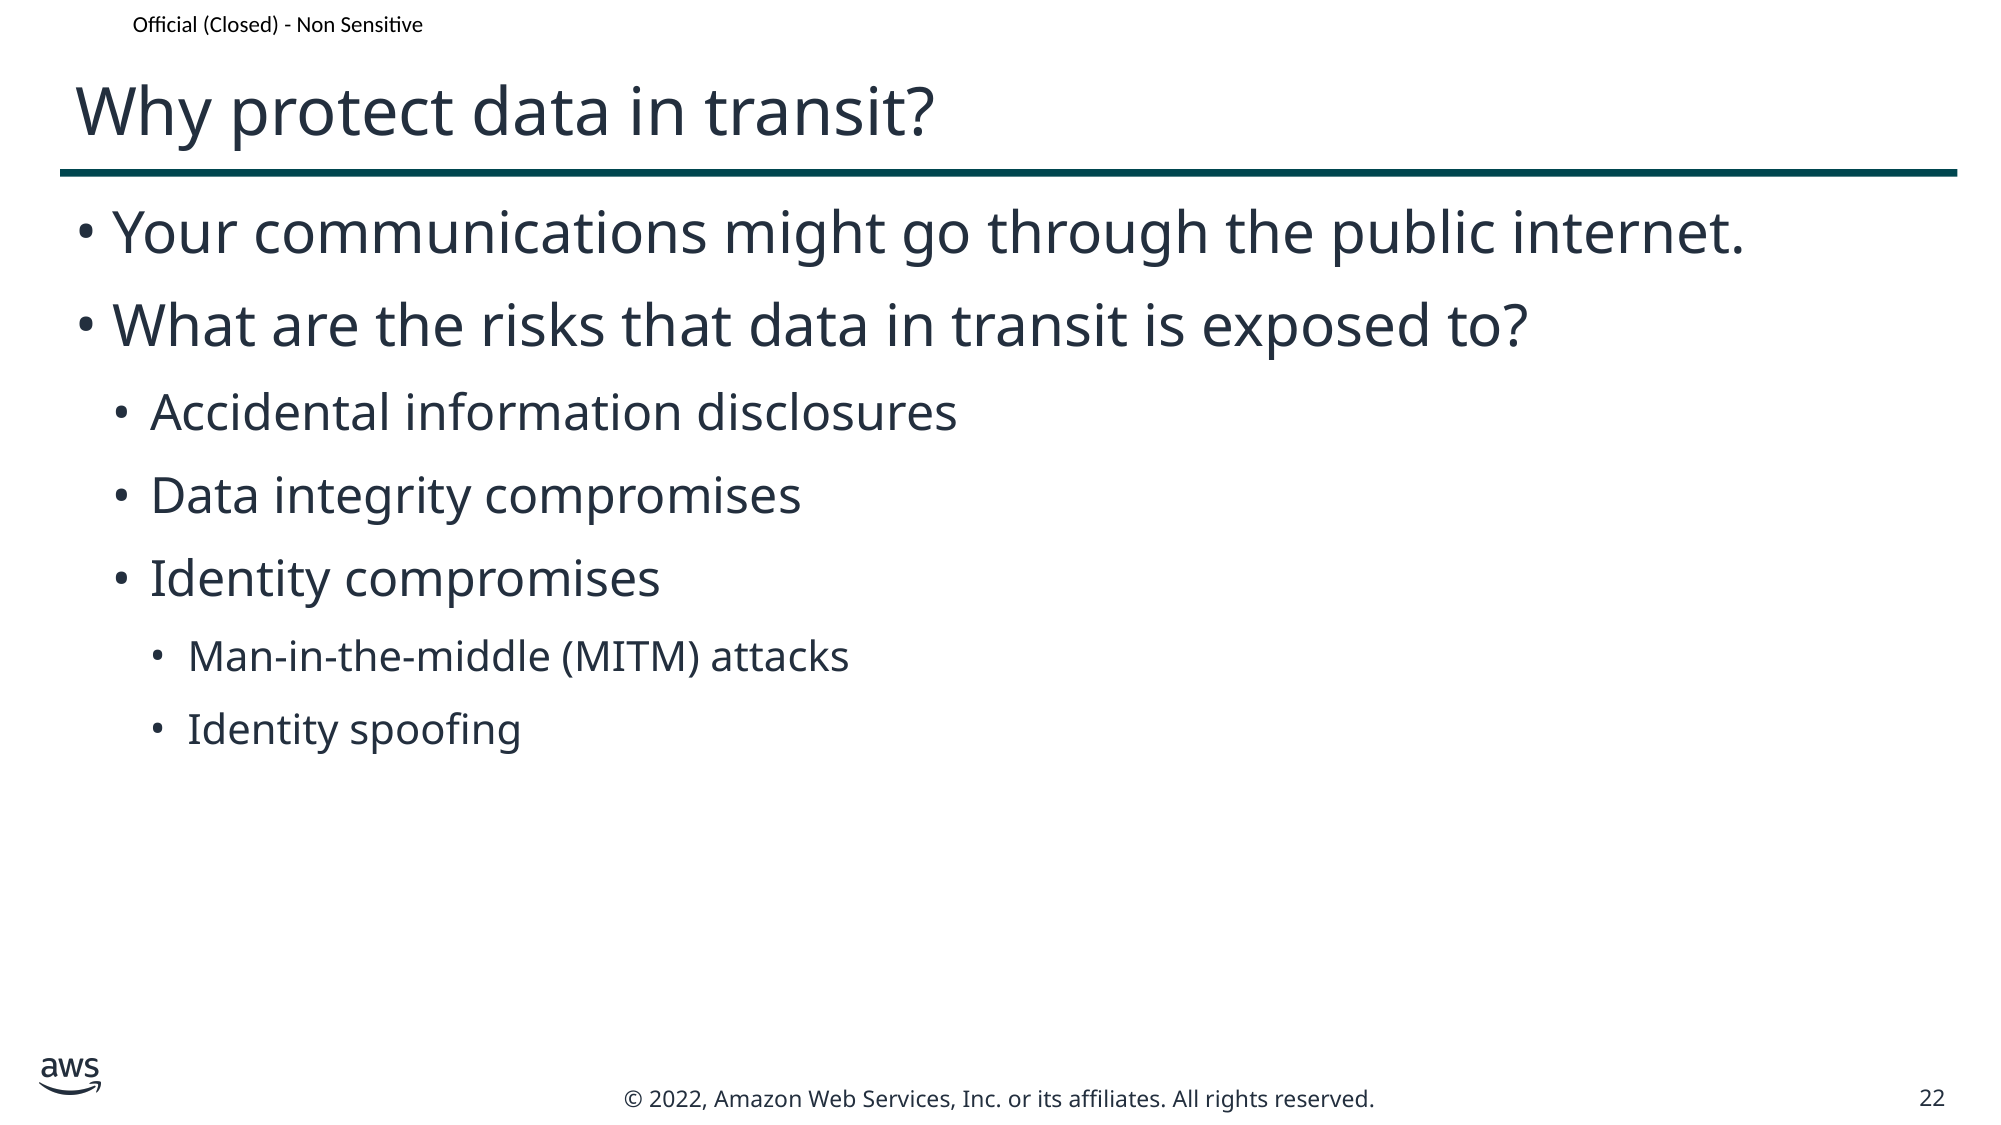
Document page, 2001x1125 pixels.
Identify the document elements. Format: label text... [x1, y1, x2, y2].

picture [39, 1058, 101, 1095]
slide_number 22 [1881, 1077, 1961, 1121]
title Why protect data in transit? [60, 49, 1958, 170]
list Your communications might go through the public internet. What are the risks that data in transit is exposed to? Accidental information disclosures Data integrity compromises Identity compromises Man-in-the-middle (MITM) attacks Identity spoofing [60, 187, 1961, 1056]
